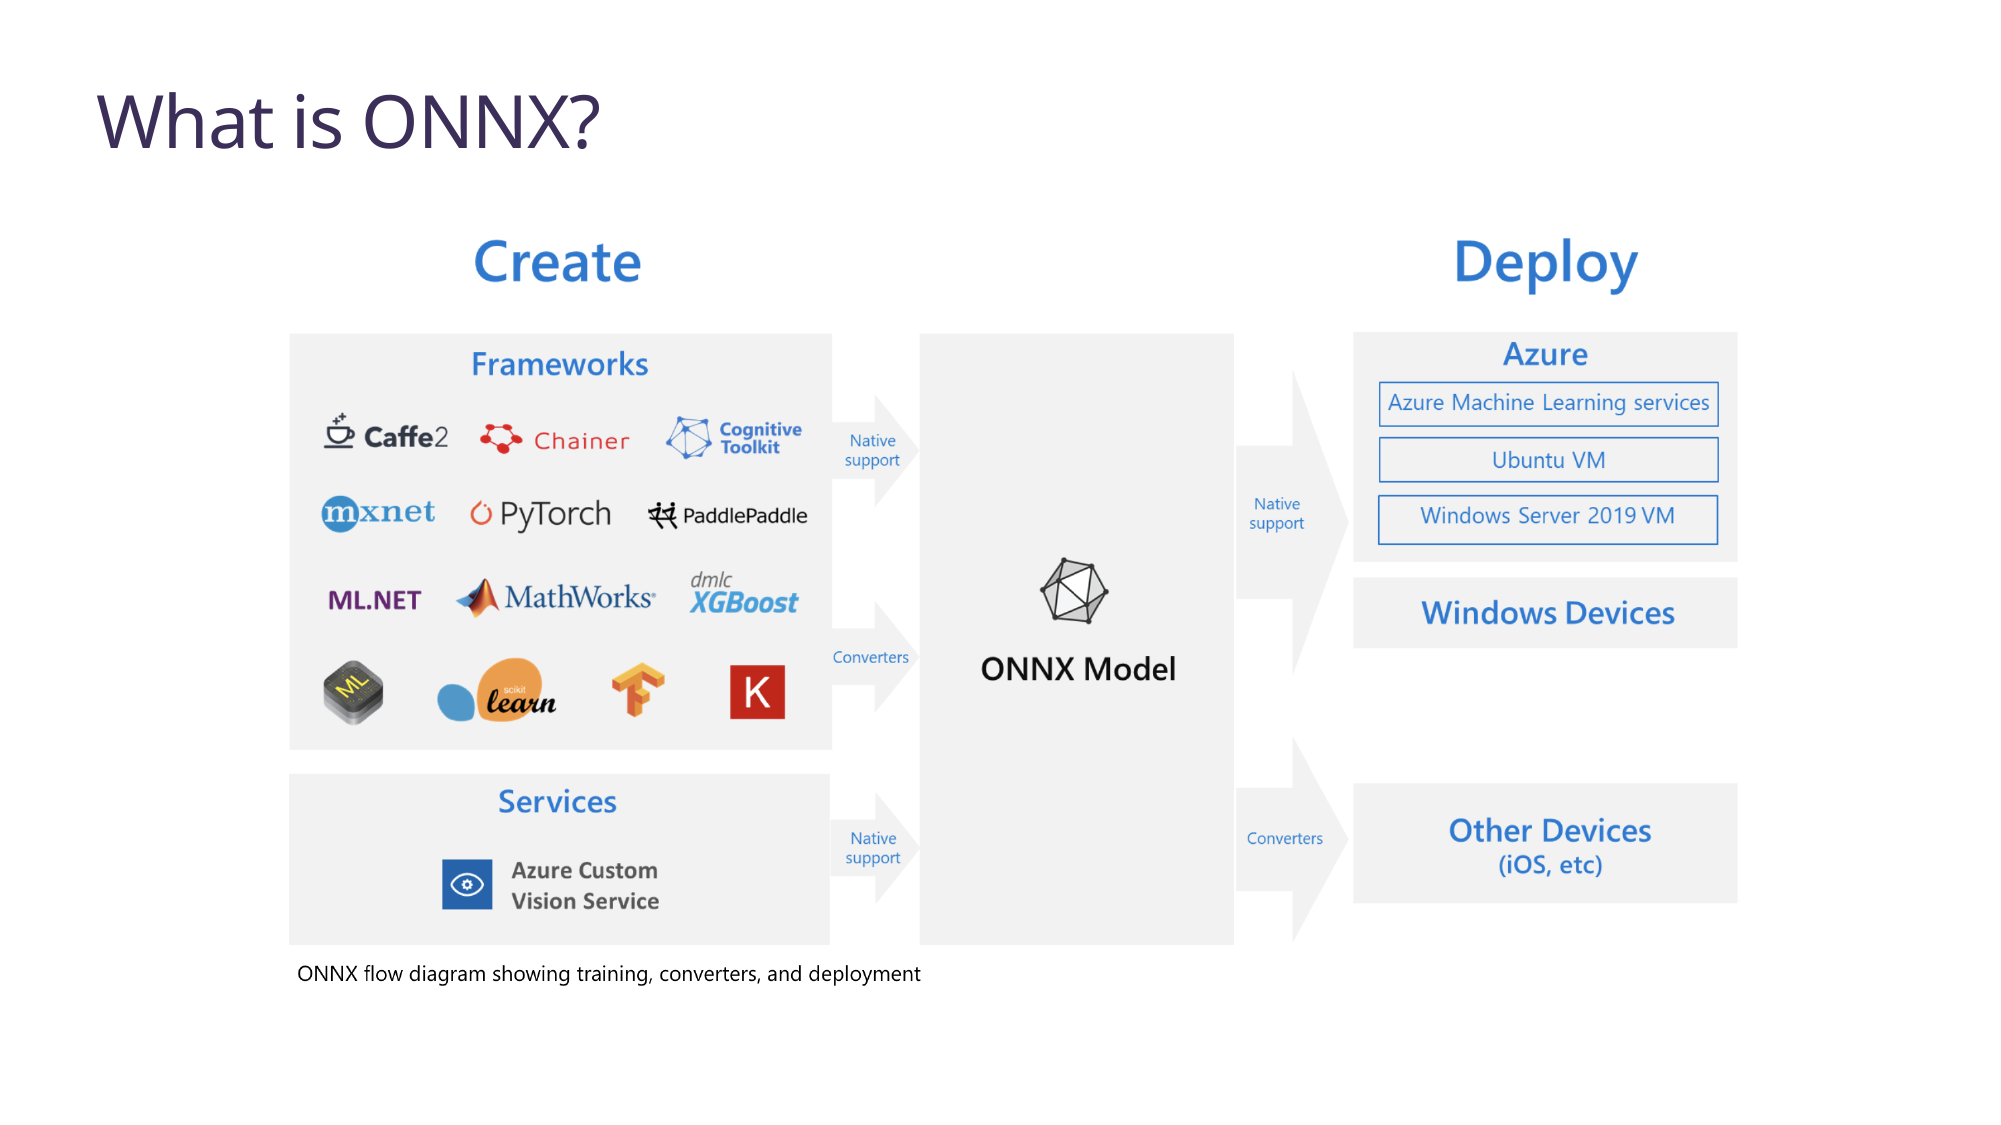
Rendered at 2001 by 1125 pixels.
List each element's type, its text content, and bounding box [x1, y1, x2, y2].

picture [288, 211, 1780, 999]
title What is ONNX? [96, 75, 1904, 166]
